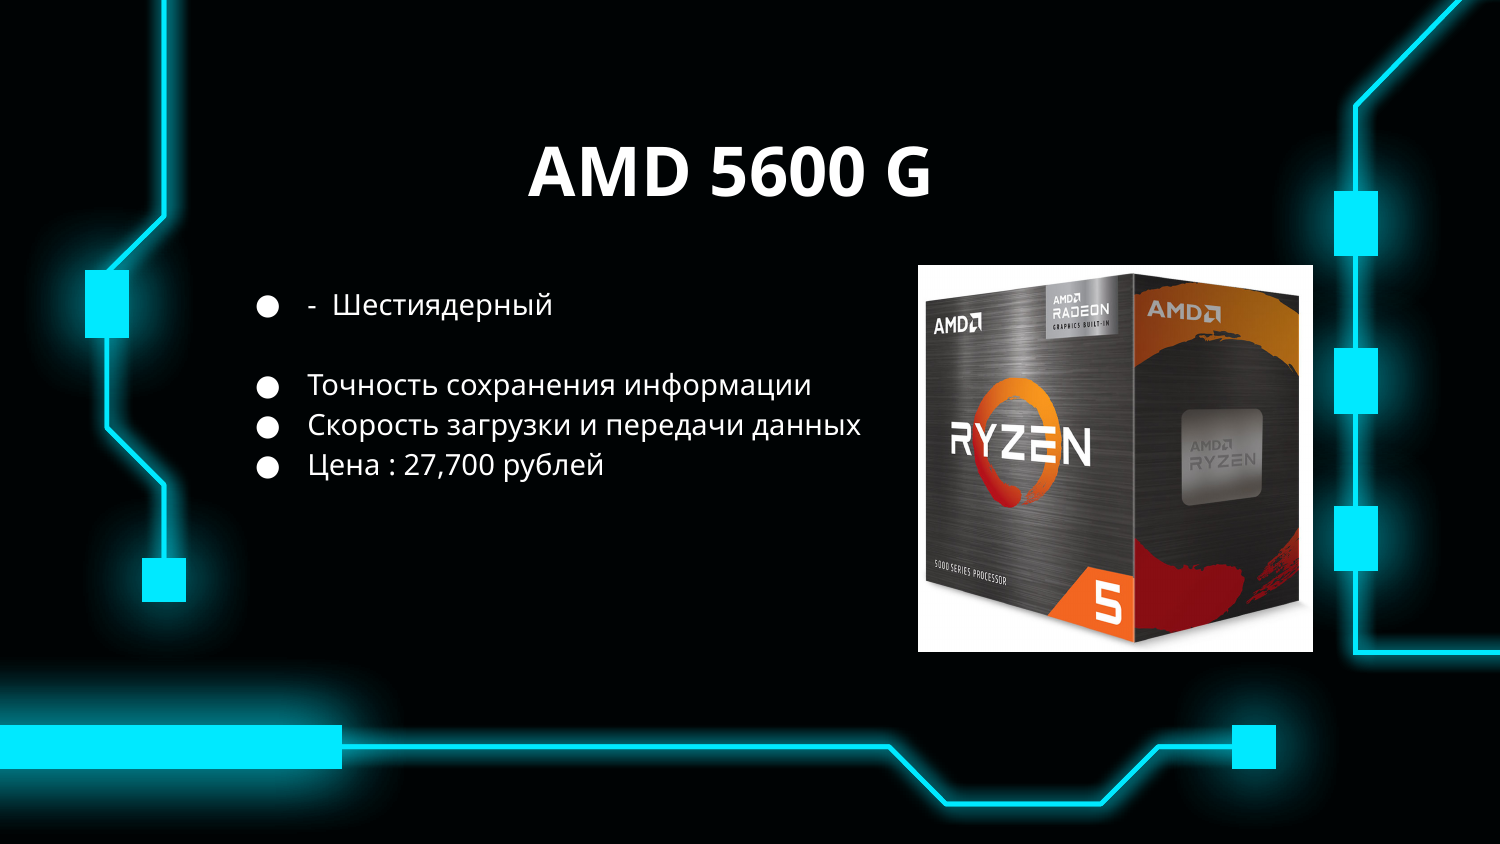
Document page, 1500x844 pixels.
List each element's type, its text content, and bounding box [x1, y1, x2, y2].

title AMD 5600 G [277, 71, 1223, 266]
list - Шестиядерный Точность сохранения информации Скорость загрузки и передачи данных Цена : 27,700 рублей [217, 265, 884, 607]
picture [917, 265, 1313, 652]
